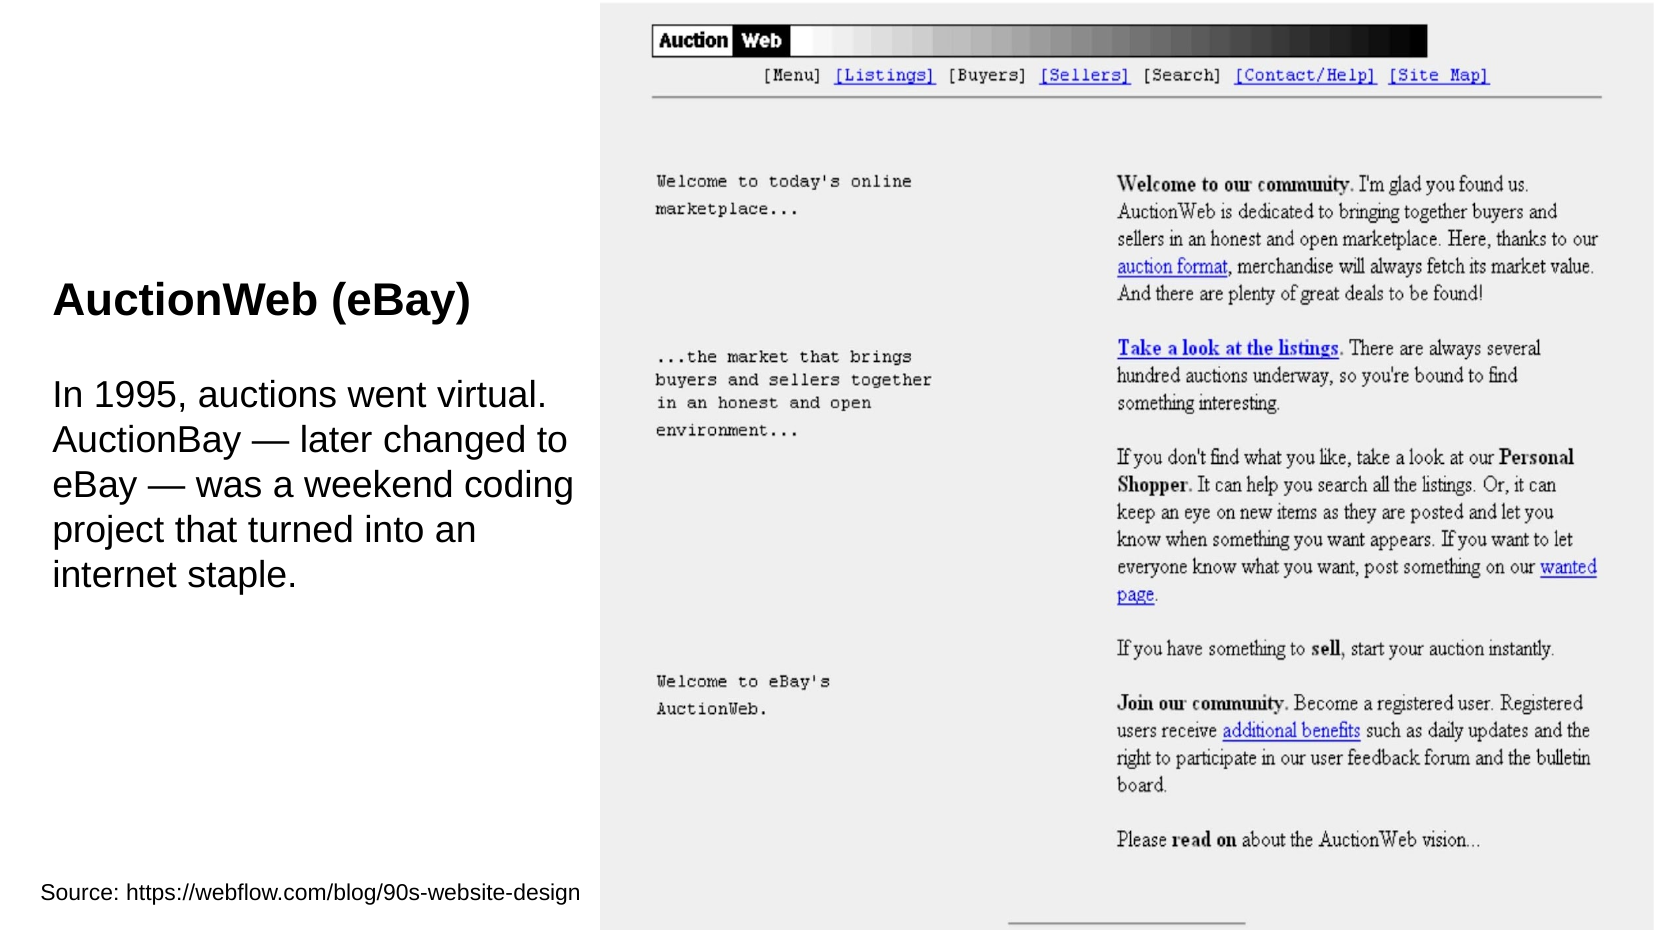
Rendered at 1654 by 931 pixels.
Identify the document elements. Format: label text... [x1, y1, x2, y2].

text_box AuctionWeb (eBay) In 1995, auctions went virtual. AuctionBay — later changed to eBay — was a weekend coding project that turned into an internet staple. [37, 262, 600, 581]
picture [600, 0, 1654, 931]
text_box Source: https://webflow.com/blog/90s-website-design [25, 870, 600, 931]
